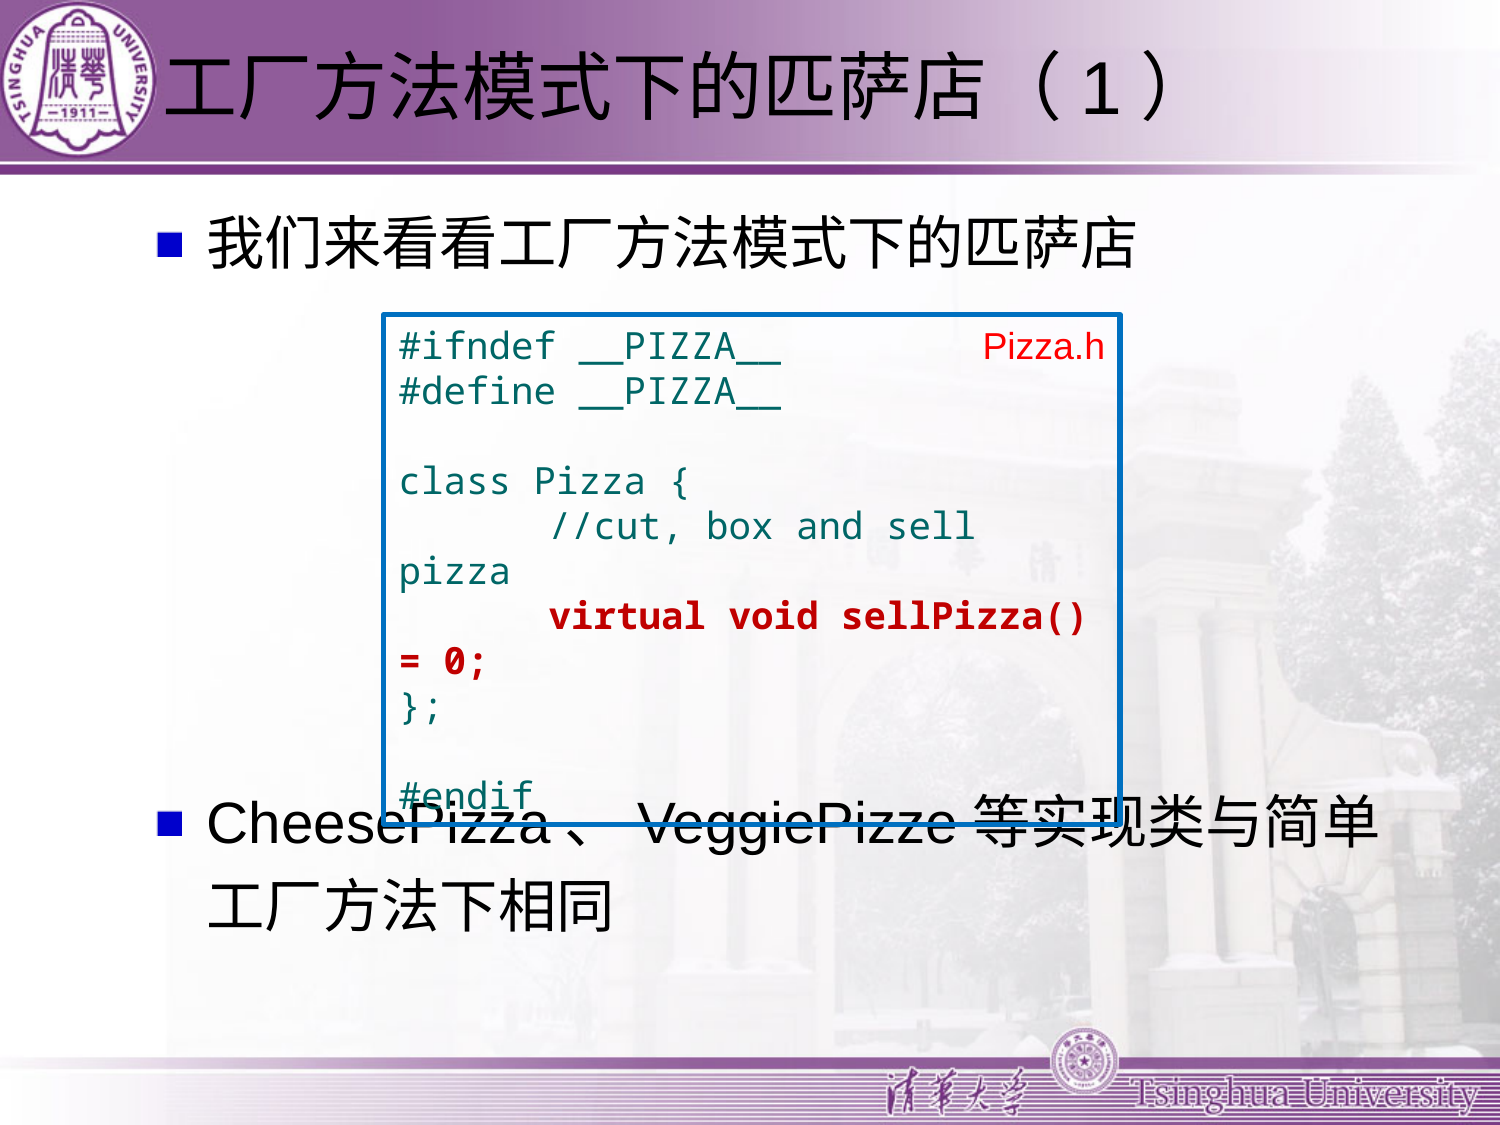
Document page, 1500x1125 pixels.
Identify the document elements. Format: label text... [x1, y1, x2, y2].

picture [0, 0, 1500, 1125]
list 我们来看看工厂方法模式下的匹萨店 CheesePizza、VeggiePizze等实现类与简单工厂方法下相同 [135, 184, 1436, 988]
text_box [383, 314, 1121, 739]
title 工厂方法模式下的匹萨店（1） [147, 19, 1500, 149]
